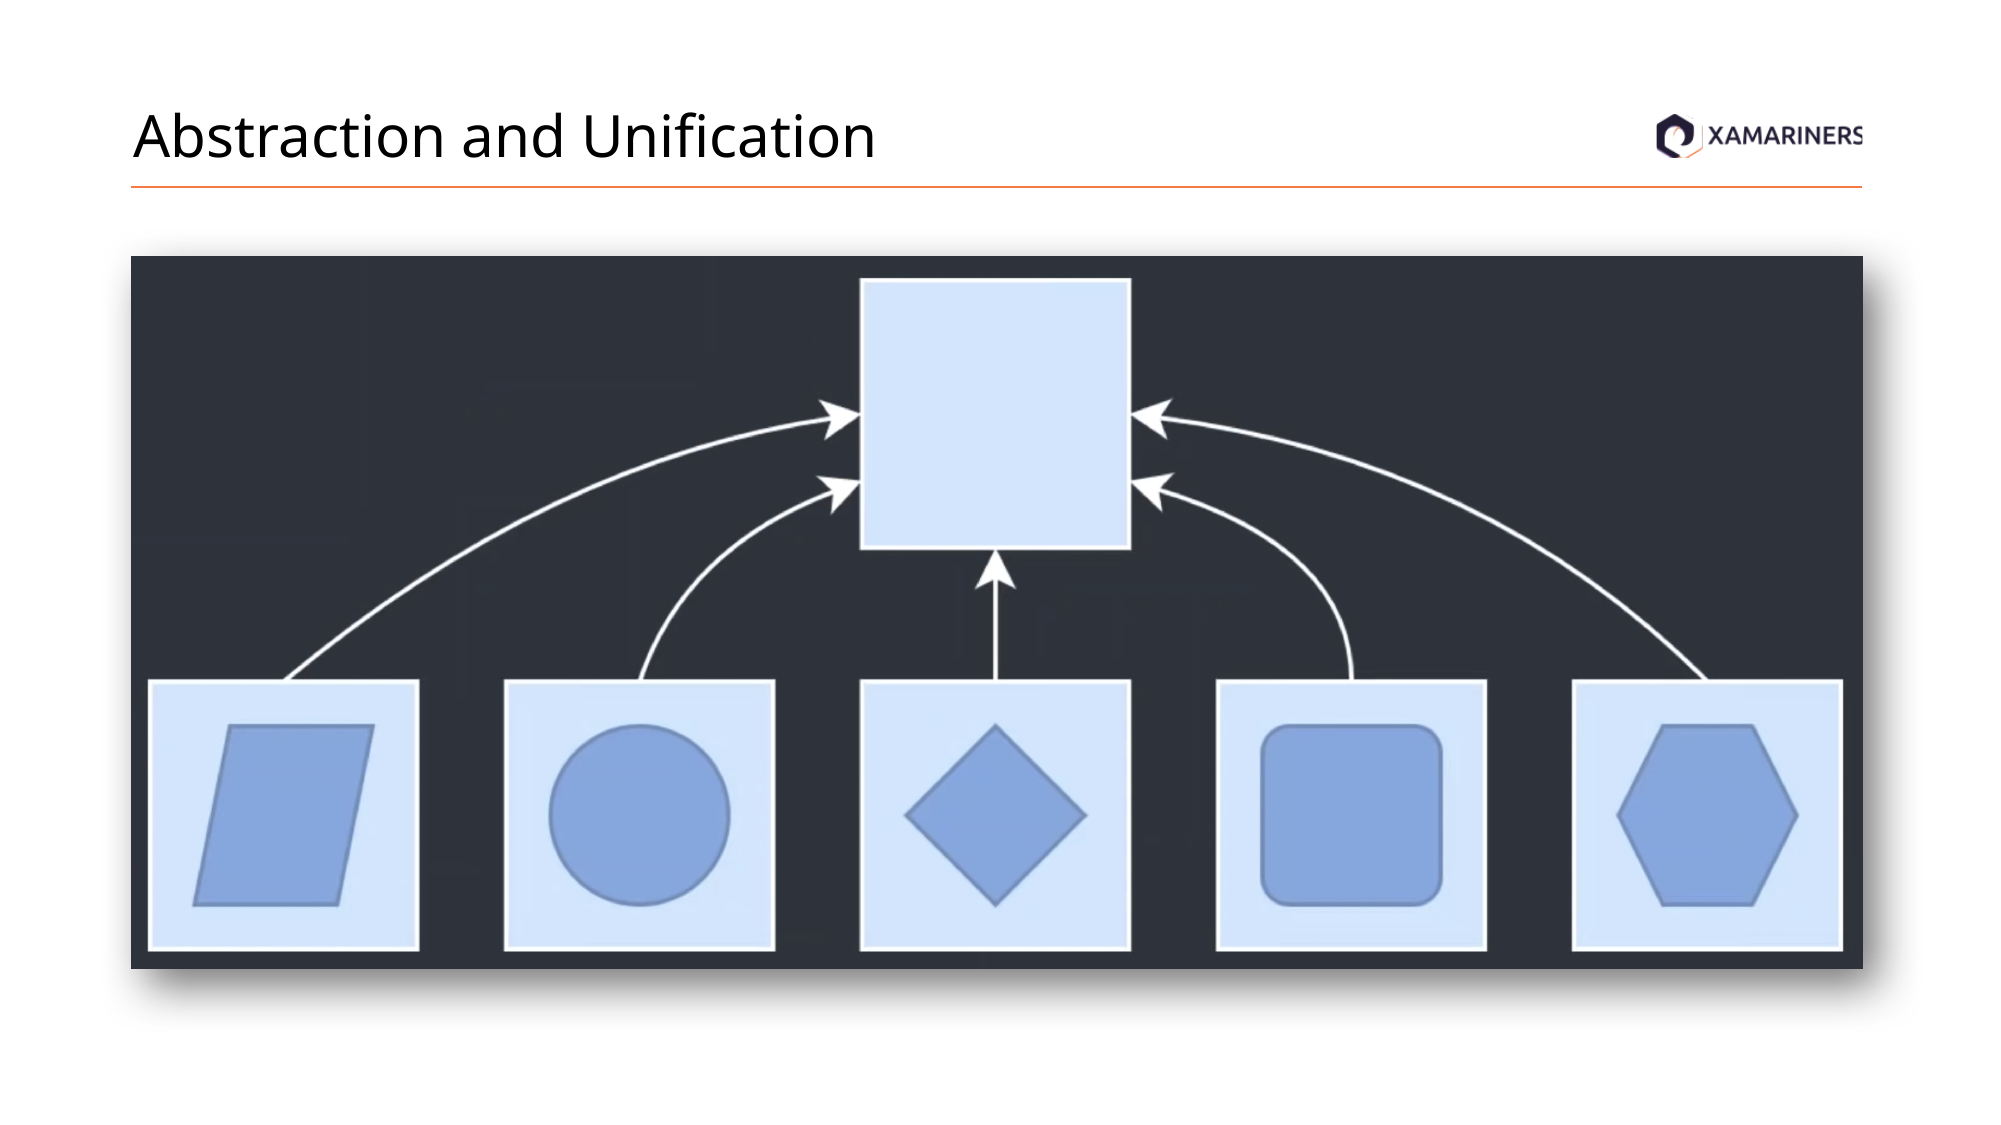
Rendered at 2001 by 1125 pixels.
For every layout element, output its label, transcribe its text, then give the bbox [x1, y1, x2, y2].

text_box Abstraction and Unification [118, 99, 1863, 203]
picture [1656, 114, 1863, 158]
picture [131, 256, 1863, 969]
